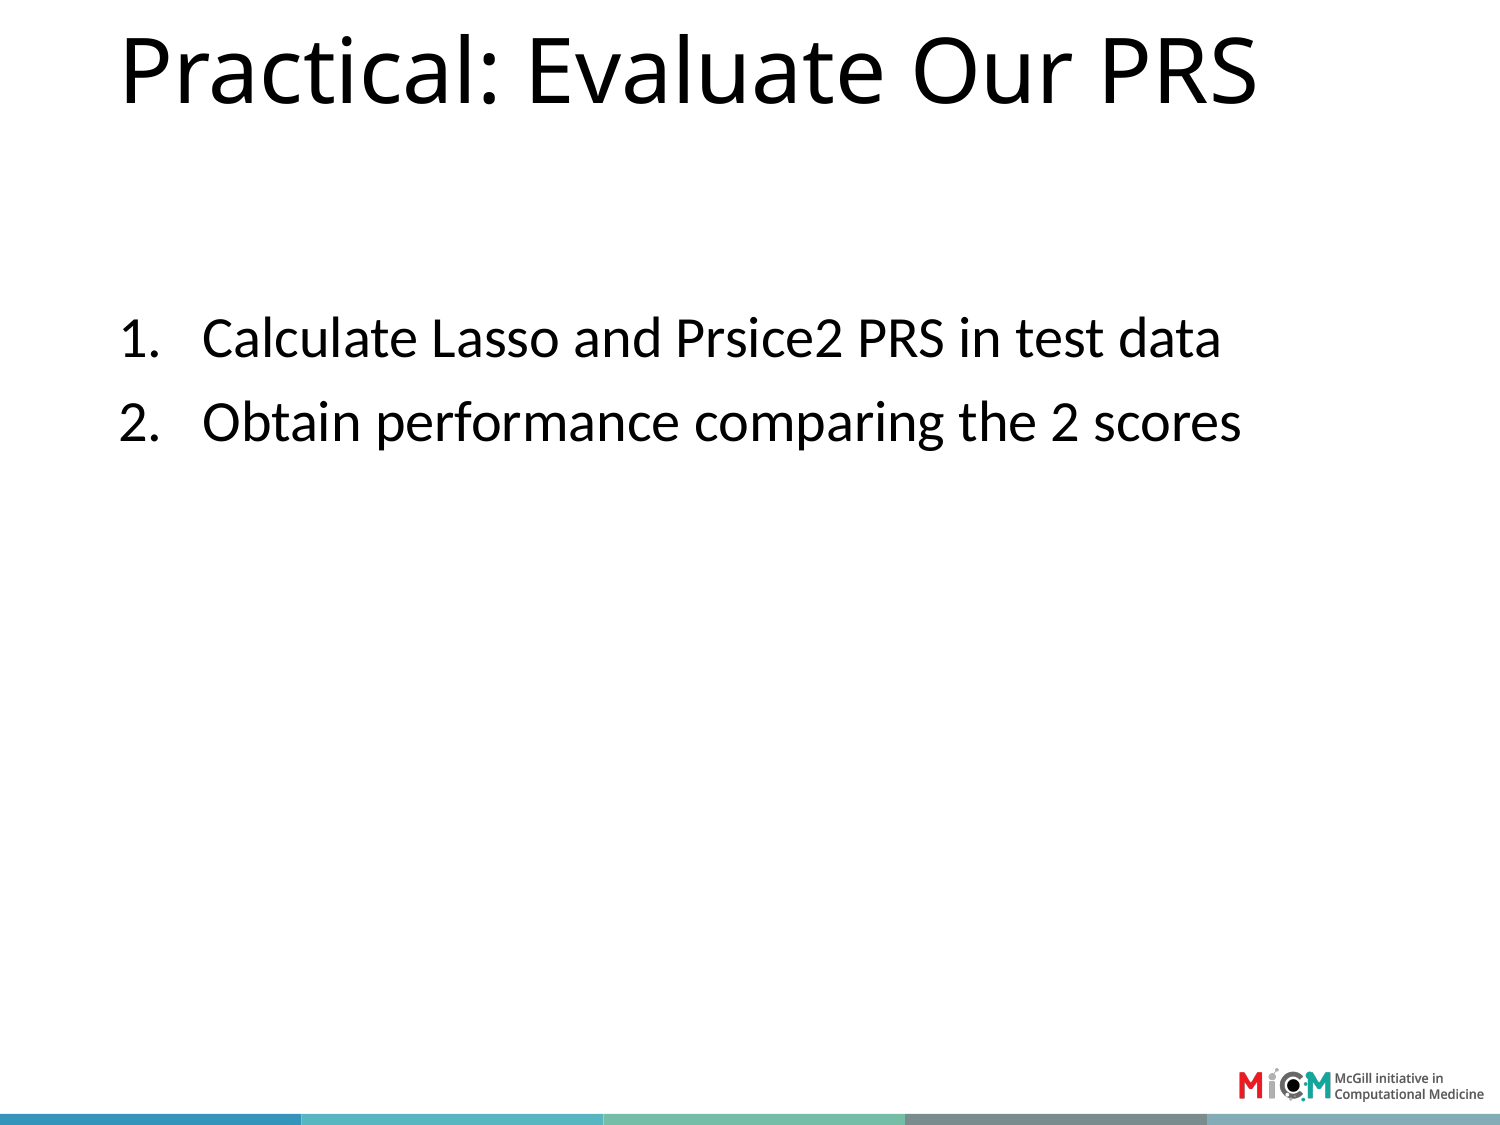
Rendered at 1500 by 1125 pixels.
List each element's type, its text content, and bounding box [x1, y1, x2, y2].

title Practical: Evaluate Our PRS [103, 17, 1397, 131]
picture [1211, 1051, 1500, 1122]
list Calculate Lasso and Prsice2 PRS in test data Obtain performance comparing the 2 scores [103, 299, 1397, 1014]
